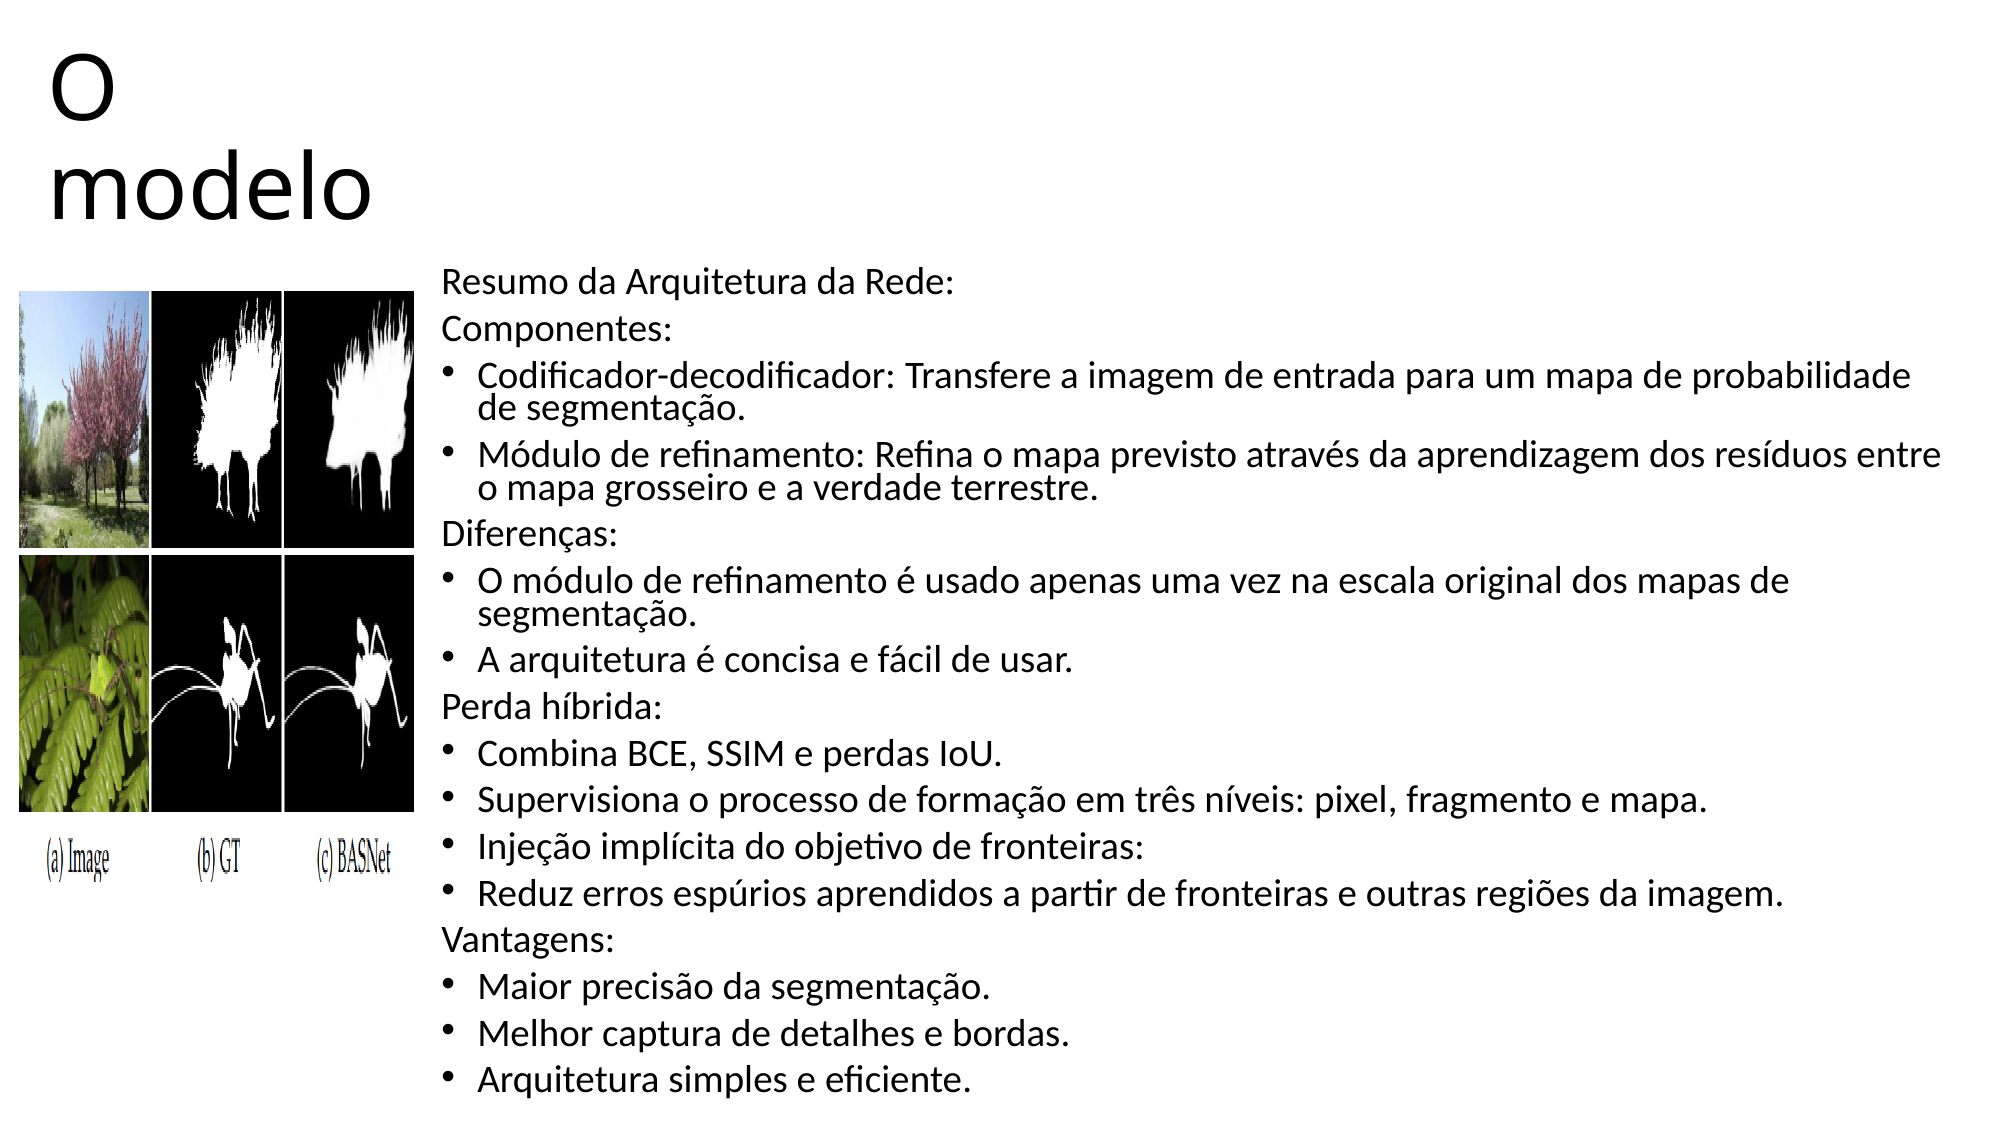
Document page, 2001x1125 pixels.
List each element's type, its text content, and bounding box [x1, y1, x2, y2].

title O modelo [32, 30, 464, 250]
list Resumo da Arquitetura da Rede: Componentes: Codificador-decodificador: Transfere a imagem de entrada para um mapa de probabilidade de segmentação. Módulo de refinamento: Refina o mapa previsto através da aprendizagem dos resíduos entre o mapa grosseiro e a verdade terrestre. Diferenças: O módulo de refinamento é usado apenas uma vez na escala original dos mapas de segmentação. A arquitetura é concisa e fácil de usar. Perda híbrida: Combina BCE, SSIM e perdas IoU. Supervisiona o processo de formação em três níveis: pixel, fragmento e mapa. Injeção implícita do objetivo de fronteiras: Reduz erros espúrios aprendidos a partir de fronteiras e outras regiões da imagem. Vantagens: Maior precisão da segmentação. Melhor captura de detalhes e bordas. Arquitetura simples e eficiente. [426, 261, 1973, 1108]
picture [17, 280, 418, 882]
